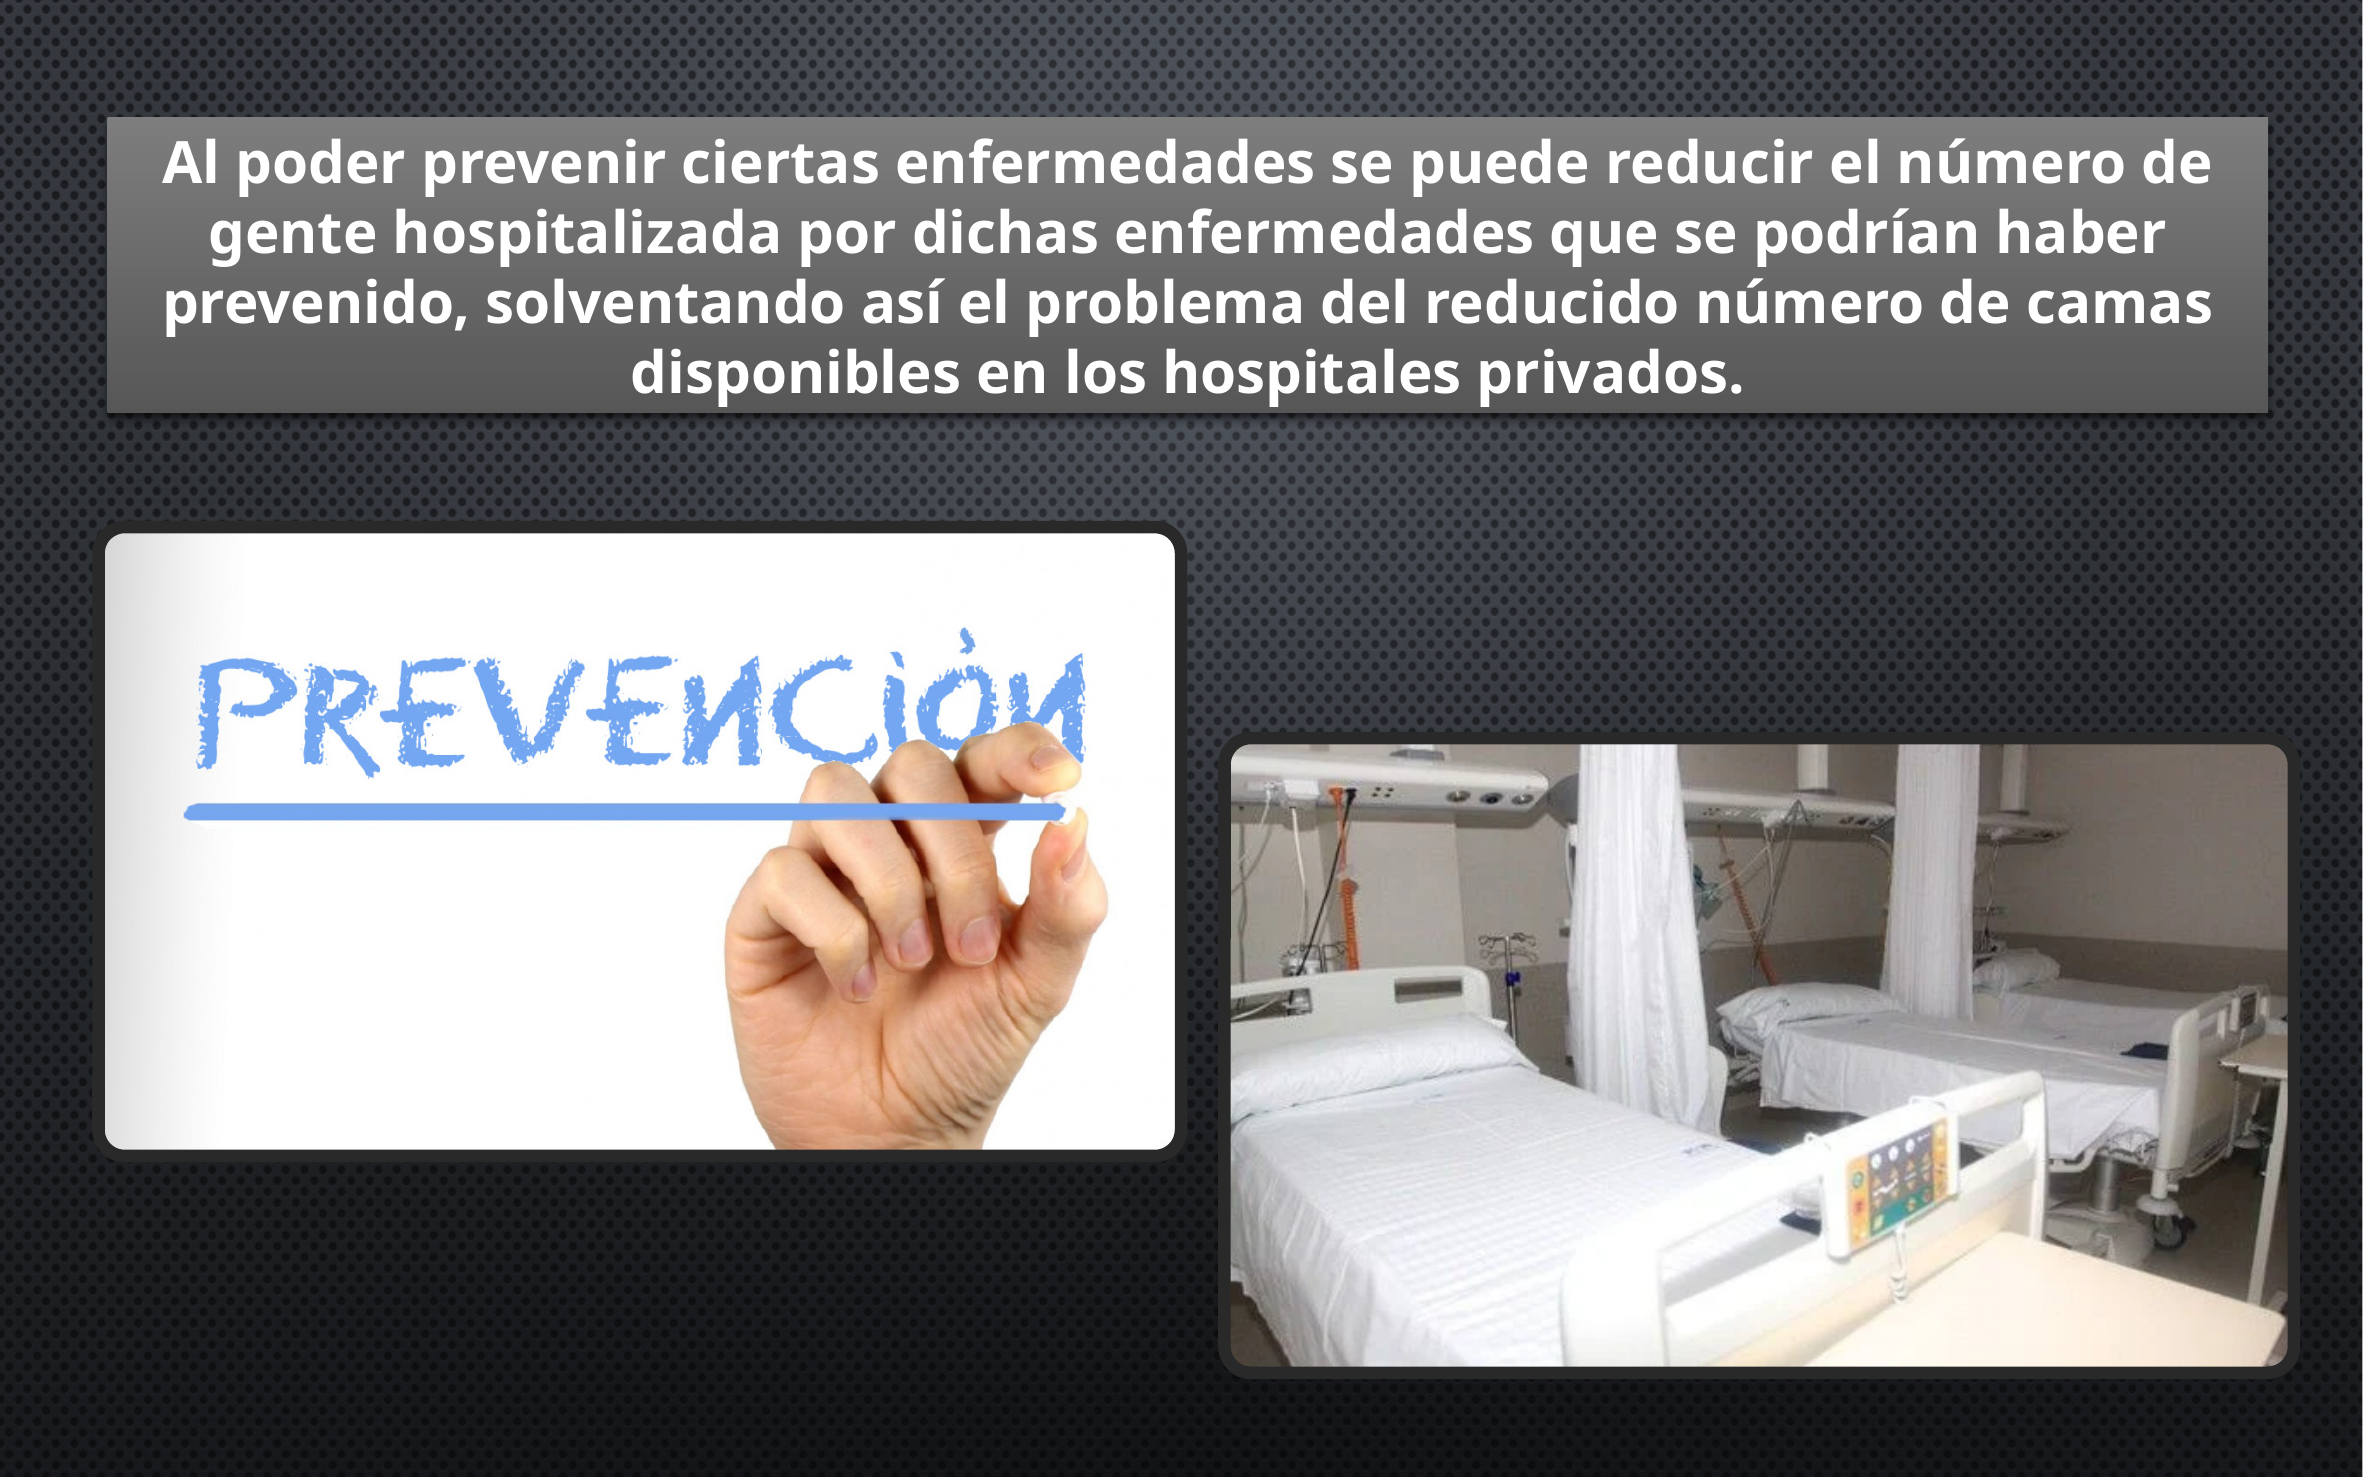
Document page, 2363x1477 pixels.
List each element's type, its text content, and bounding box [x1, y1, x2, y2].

picture [98, 526, 1182, 1157]
picture [1224, 737, 2295, 1374]
text_box Al poder prevenir ciertas enfermedades se puede reducir el número de gente hospitalizada por dichas enfermedades que se podrían haber prevenido, solventando así el problema del reducido número de camas disponibles en los hospitales privados. [107, 117, 2269, 413]
